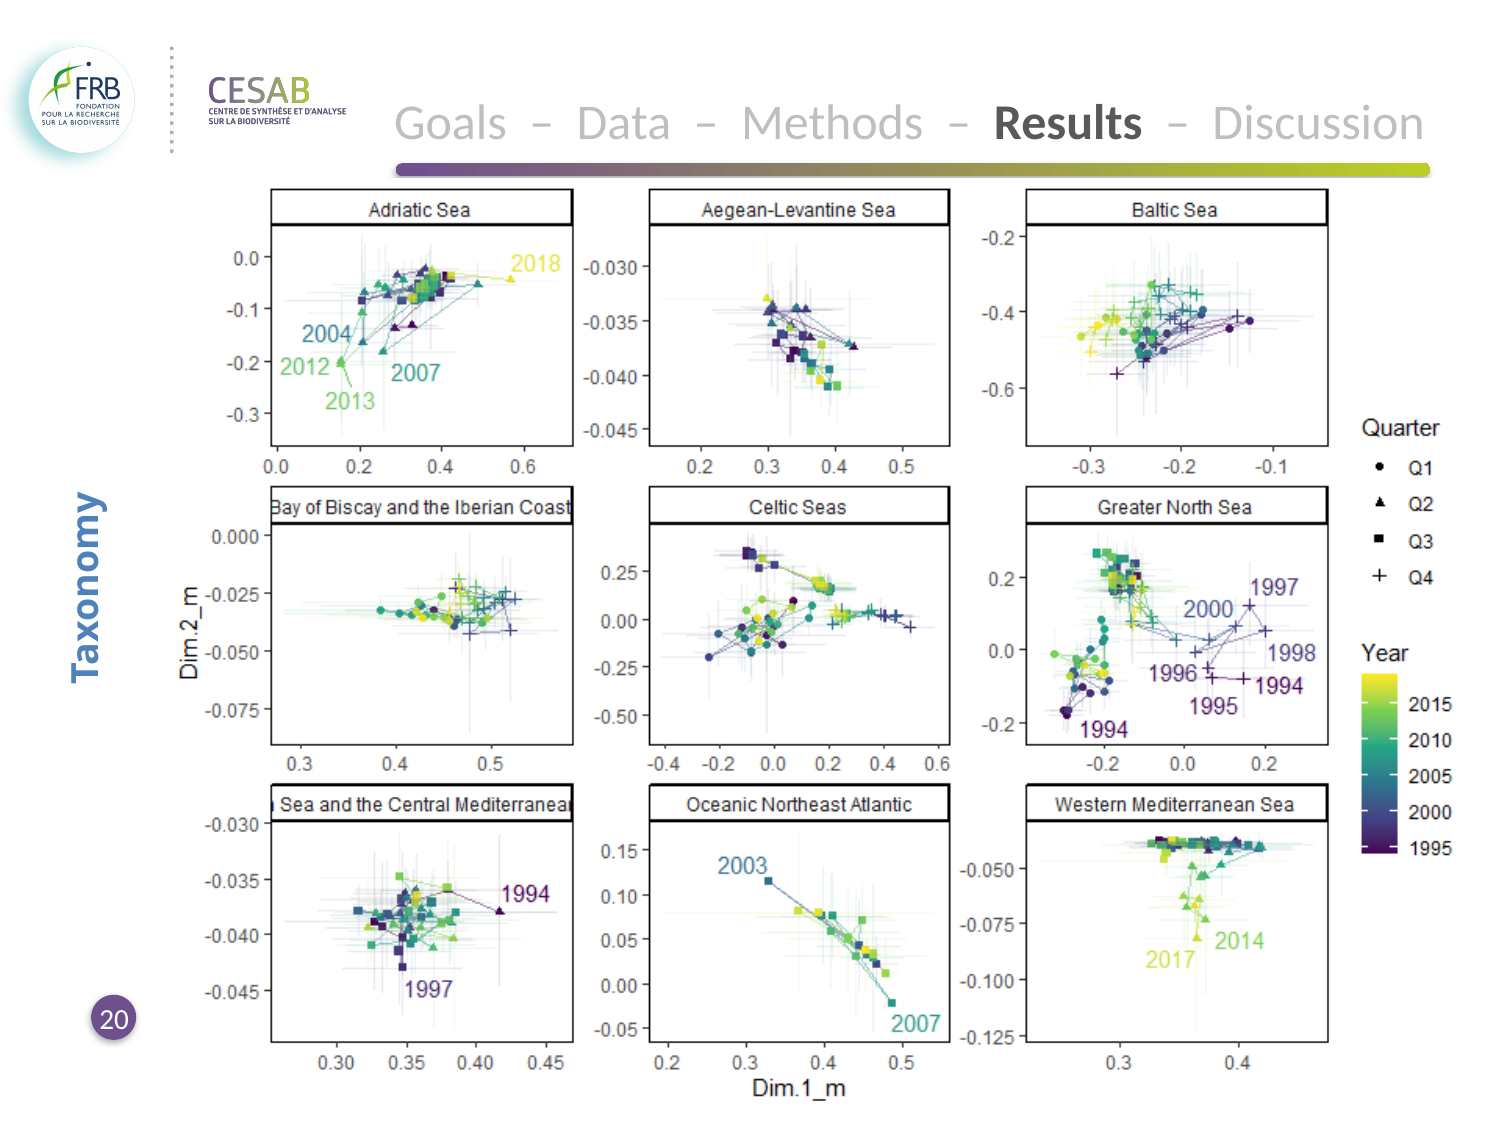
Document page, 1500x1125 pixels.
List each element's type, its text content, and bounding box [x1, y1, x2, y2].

slide_number 20 [61, 992, 161, 1032]
text_box Taxonomy [53, 477, 114, 700]
picture [166, 178, 1476, 1112]
picture [0, 36, 346, 175]
text_box Goals – Data – Methods – Results – Discussion [379, 90, 1500, 149]
